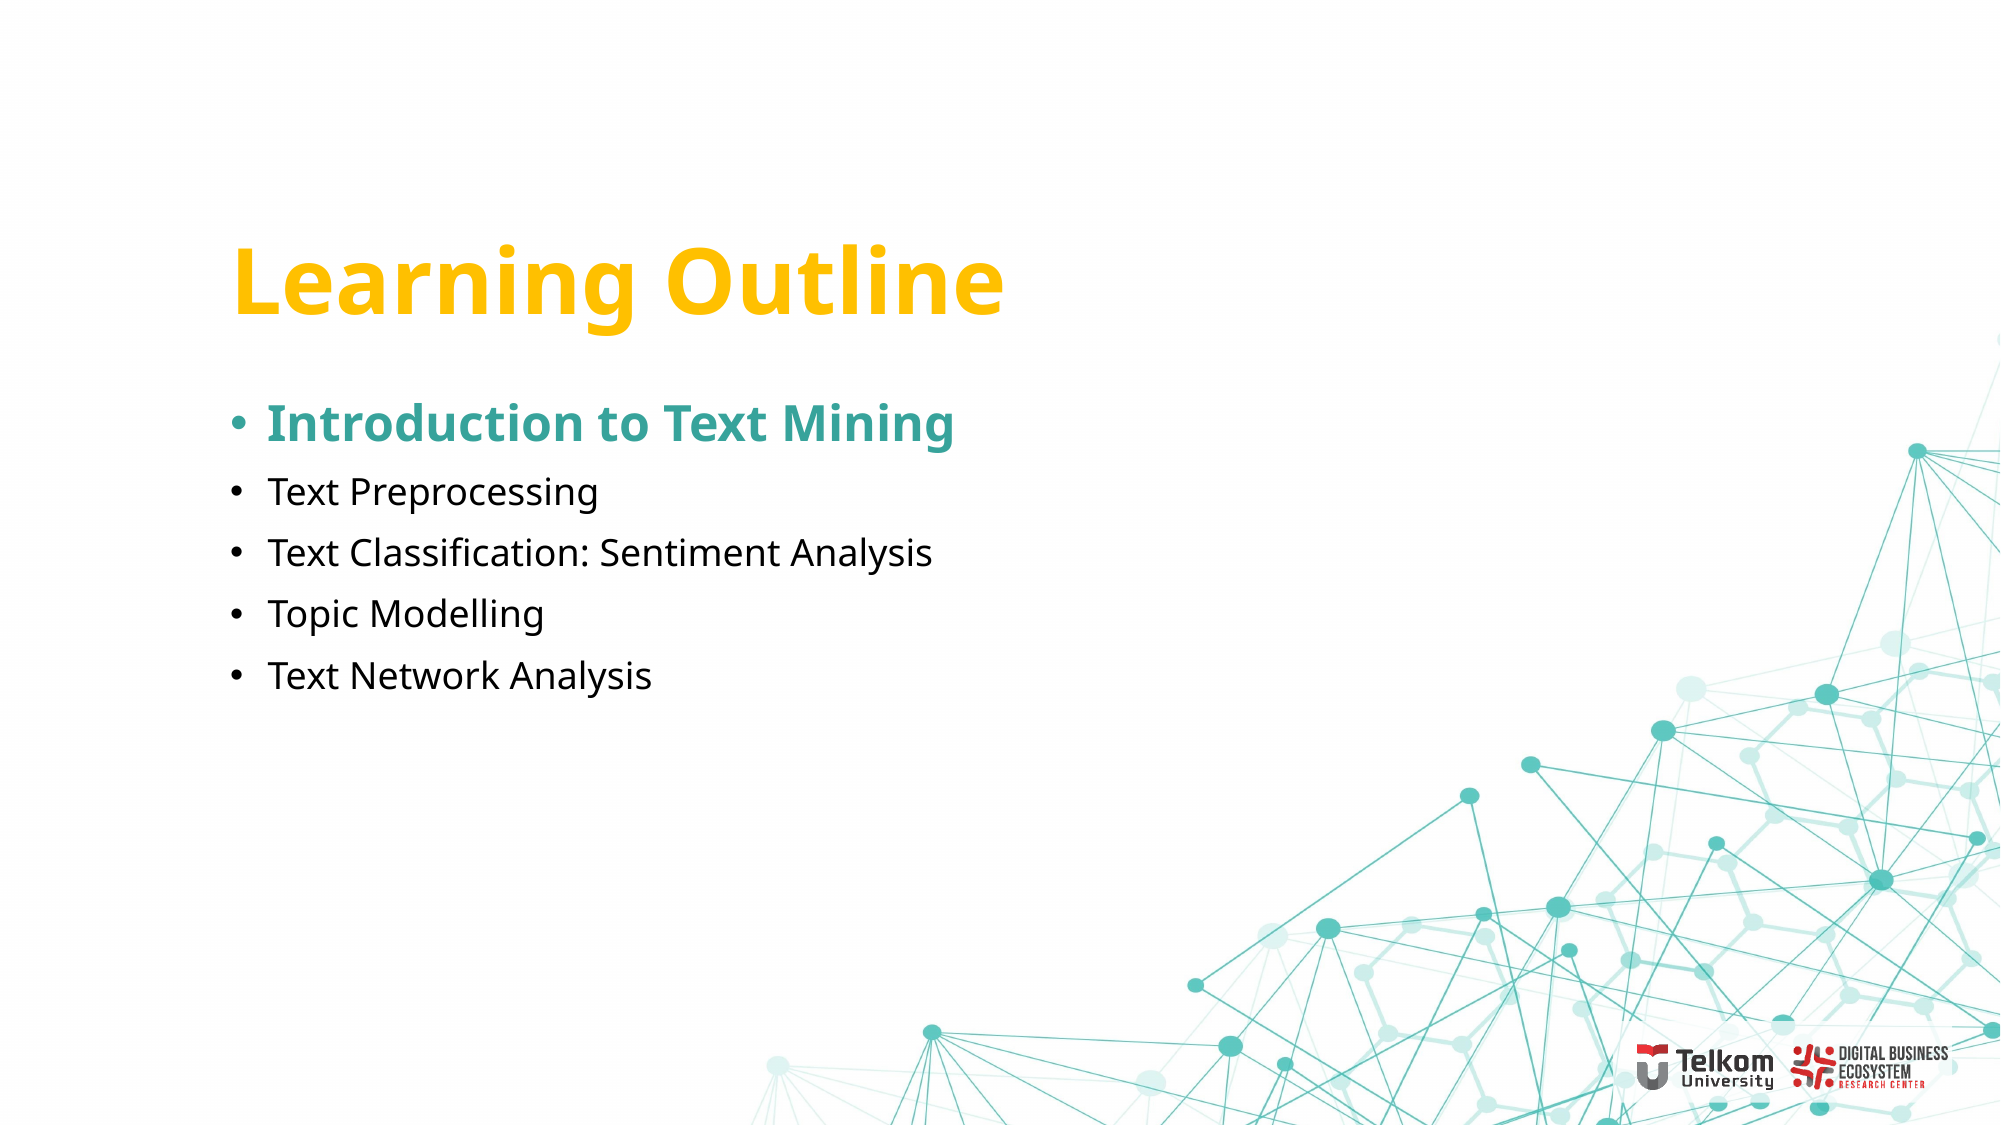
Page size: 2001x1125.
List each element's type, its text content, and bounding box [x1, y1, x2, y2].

text_box [1612, 1020, 1953, 1104]
title Learning Outline [214, 212, 1940, 358]
picture [0, 0, 2001, 1125]
list Introduction to Text Mining Text Preprocessing Text Classification: Sentiment Analysis Topic Modelling Text Network Analysis [214, 390, 1469, 842]
